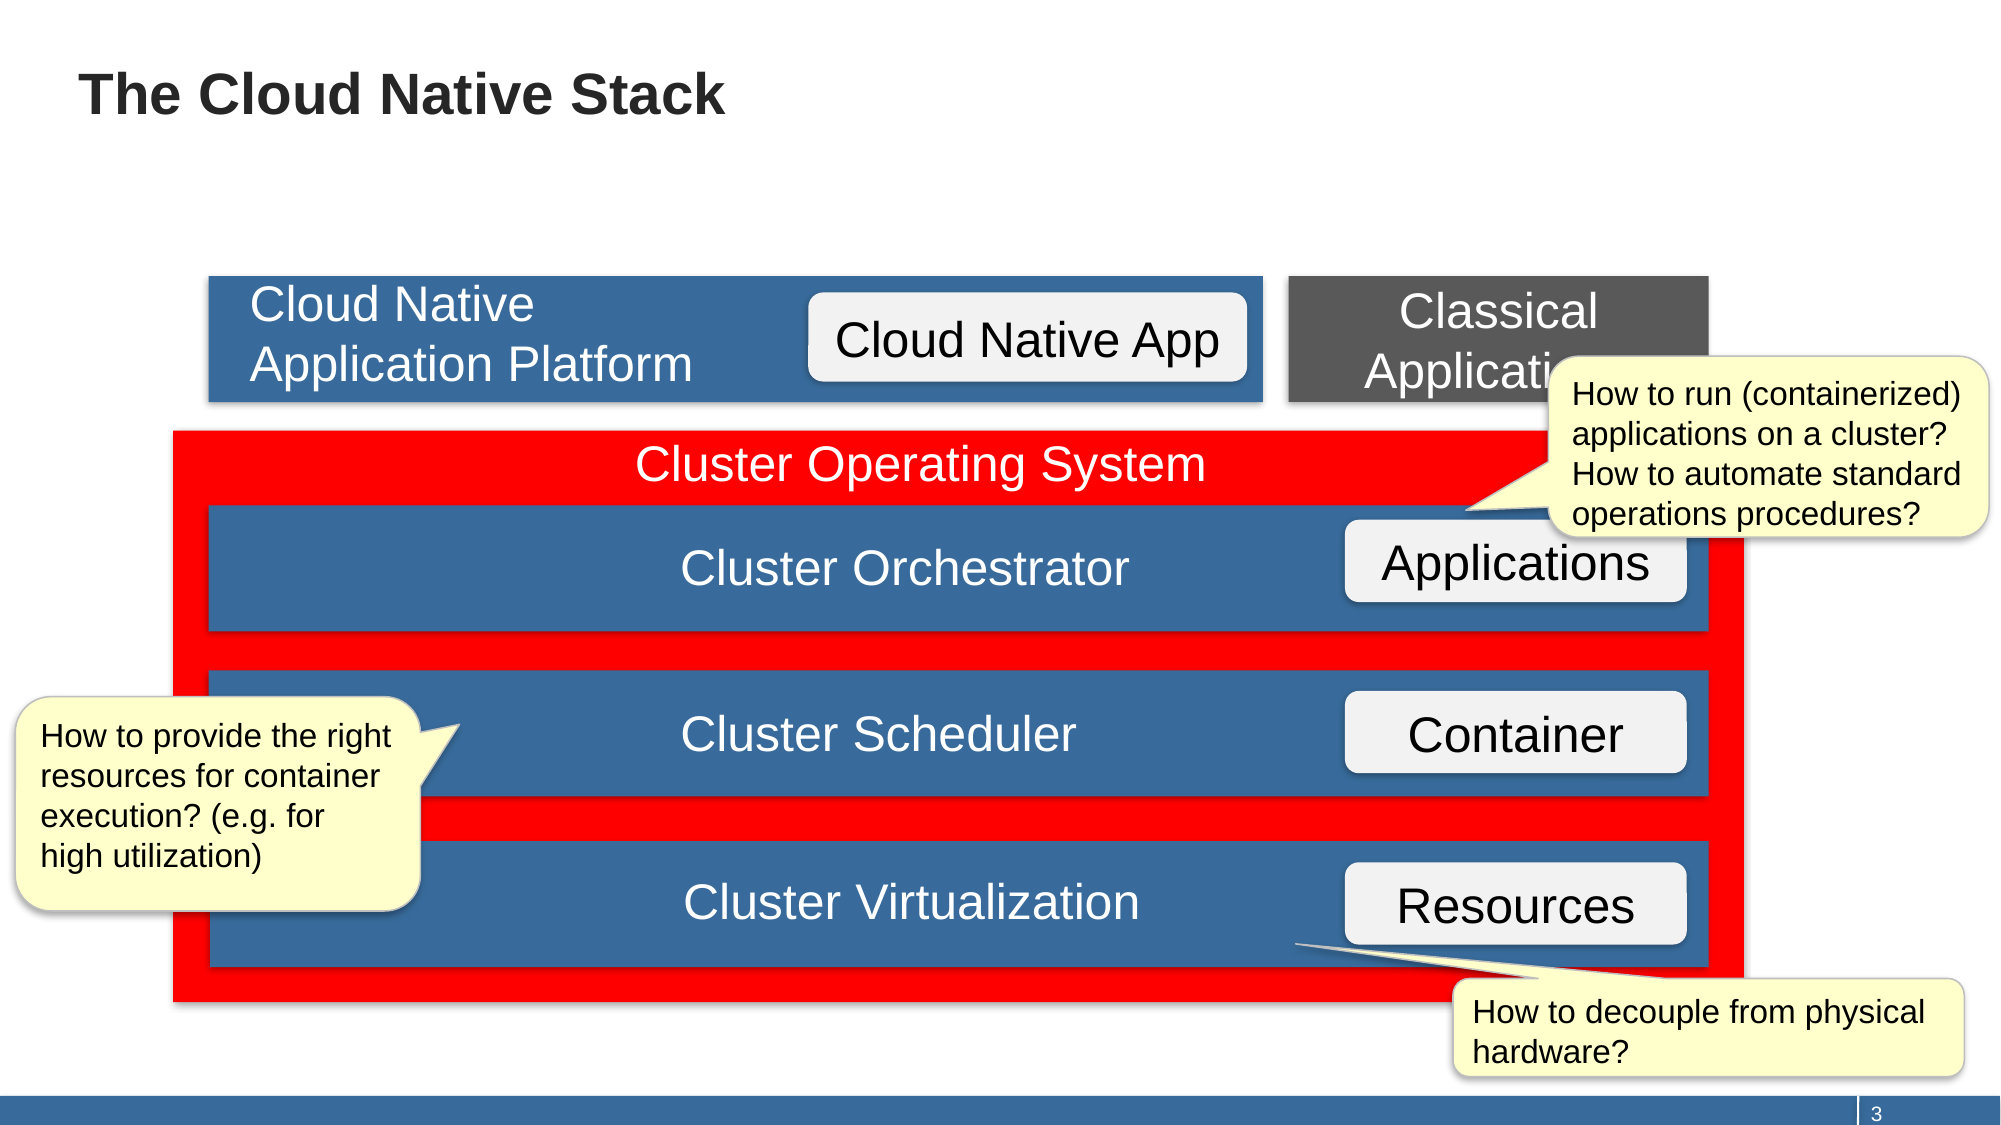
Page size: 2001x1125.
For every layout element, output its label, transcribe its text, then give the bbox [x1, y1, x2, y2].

text_box [172, 430, 1745, 977]
text_box [208, 505, 1709, 632]
slide_number 3 [1870, 1073, 1988, 1125]
text_box Cluster Orchestrator [665, 528, 1146, 603]
text_box How to run (containerized) applications on a cluster? How to automate standard operations procedures? [1465, 355, 1990, 538]
text_box Applications [1344, 518, 1688, 603]
text_box [208, 670, 1709, 797]
text_box Classical Applications [1288, 275, 1709, 403]
text_box Resources [1344, 861, 1688, 946]
text_box [208, 275, 1264, 403]
text_box How to decouple from physical hardware? [1294, 943, 1966, 1078]
text_box Cluster Virtualization [668, 862, 1156, 937]
text_box [172, 921, 1459, 1003]
title The Cloud Native Stack [63, 56, 1896, 220]
text_box [209, 840, 1709, 968]
text_box Cloud Native Application Platform [234, 264, 879, 399]
text_box Cluster Scheduler [665, 693, 1093, 769]
text_box Cluster Operating System [620, 423, 1223, 499]
text_box How to provide the right resources for container execution? (e.g. for high utilization) [14, 695, 461, 912]
text_box Container [1344, 690, 1688, 774]
text_box Cloud Native App [807, 291, 1248, 383]
